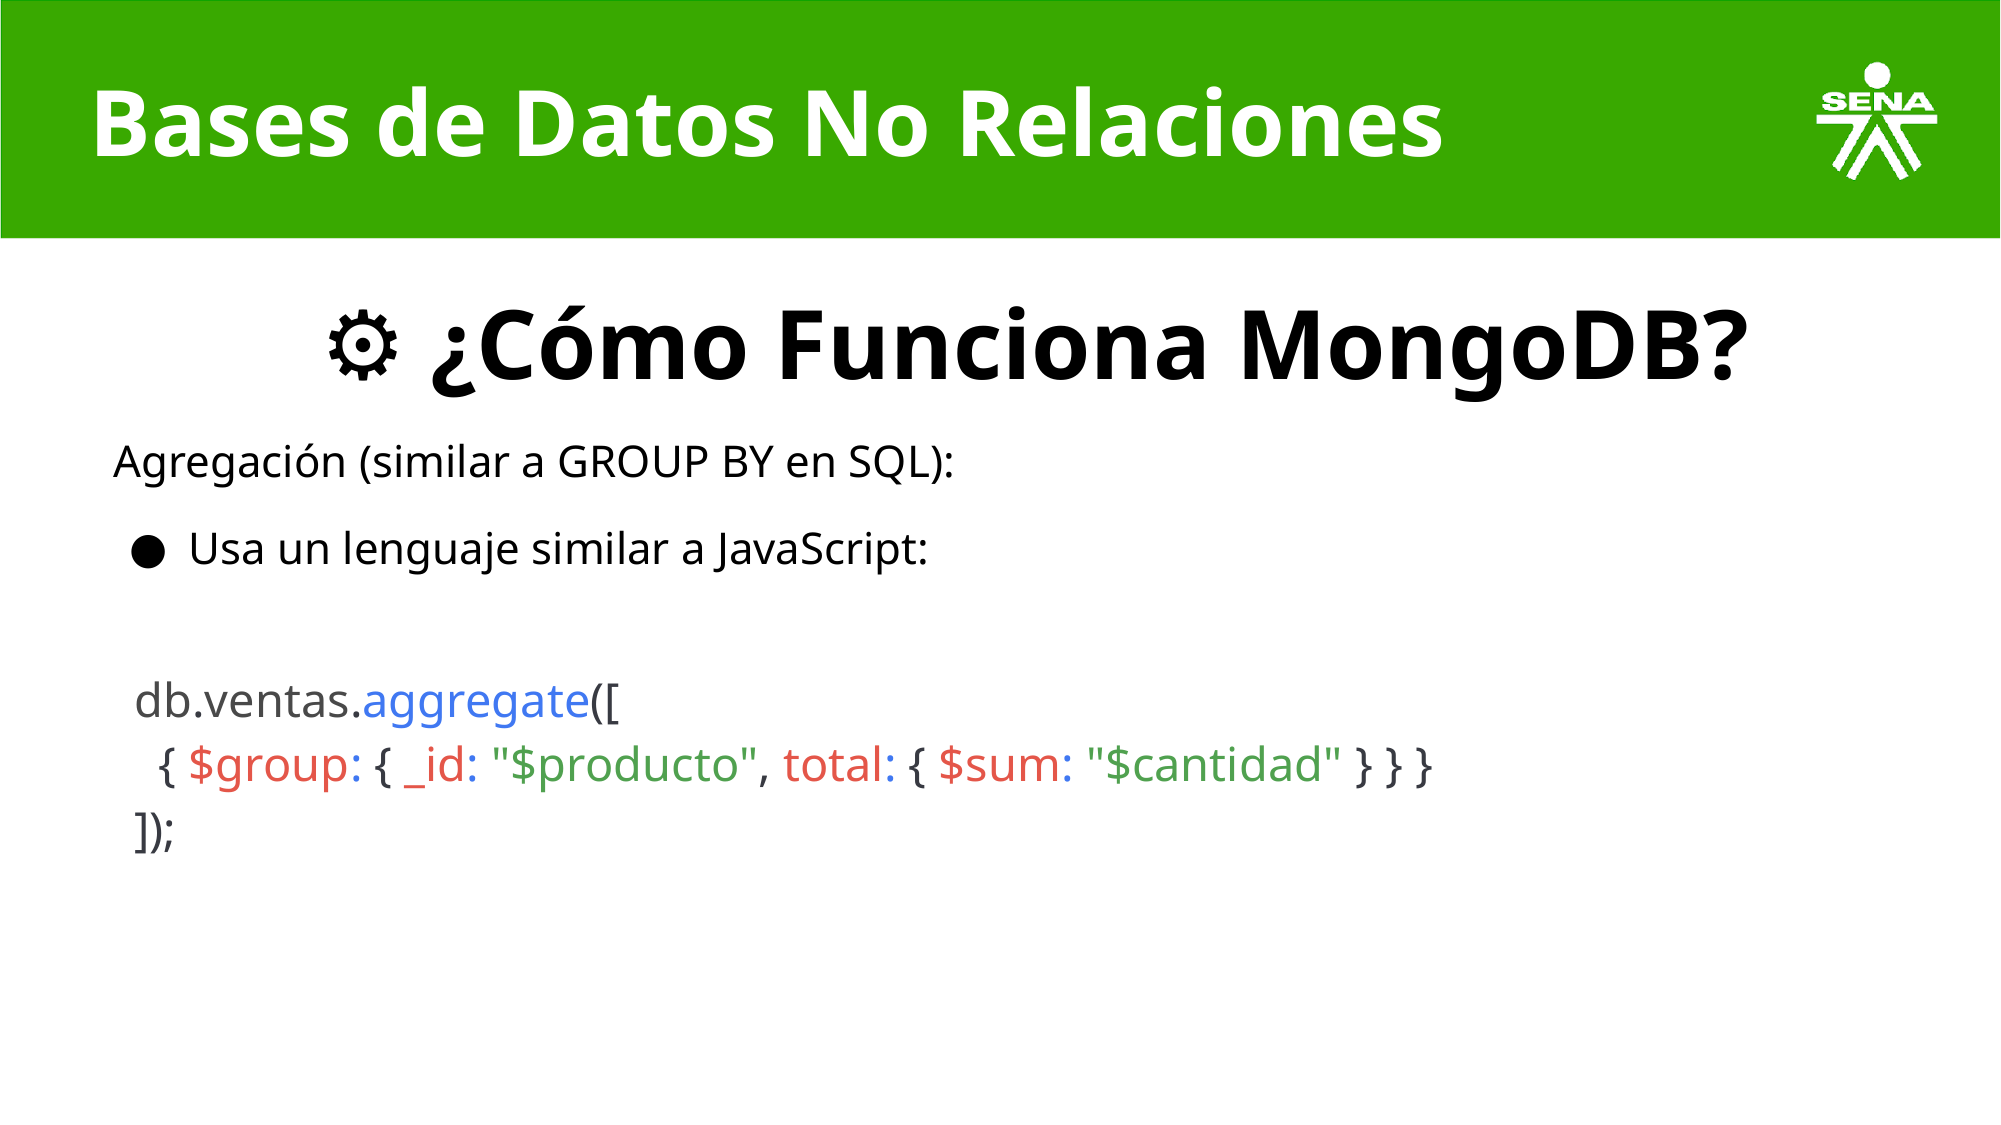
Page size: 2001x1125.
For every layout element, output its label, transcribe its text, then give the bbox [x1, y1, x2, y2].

text_box ⚙️ ¿Cómo Funciona MongoDB? Agregación (similar a GROUP BY en SQL): Usa un lenguaje similar a JavaScript: db.ventas.aggregate([ { $group: { _id: "$producto", total: { $sum: "$cantidad" } } } ]); [98, 276, 1972, 922]
picture [0, 0, 2001, 1125]
title Bases de Datos No Relaciones [74, 18, 1800, 236]
